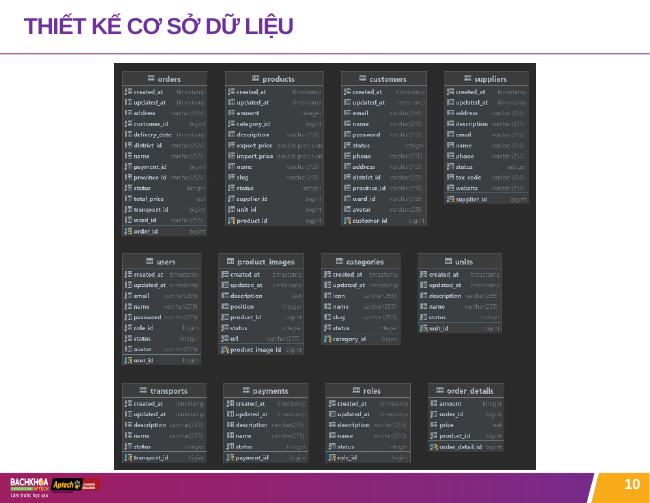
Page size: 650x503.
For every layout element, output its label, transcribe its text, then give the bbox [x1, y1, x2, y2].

slide_number 10 [617, 340, 646, 503]
title THIẾT KẾ CƠ SỞ DỮ LIỆU [23, 0, 456, 68]
picture [0, 0, 650, 503]
